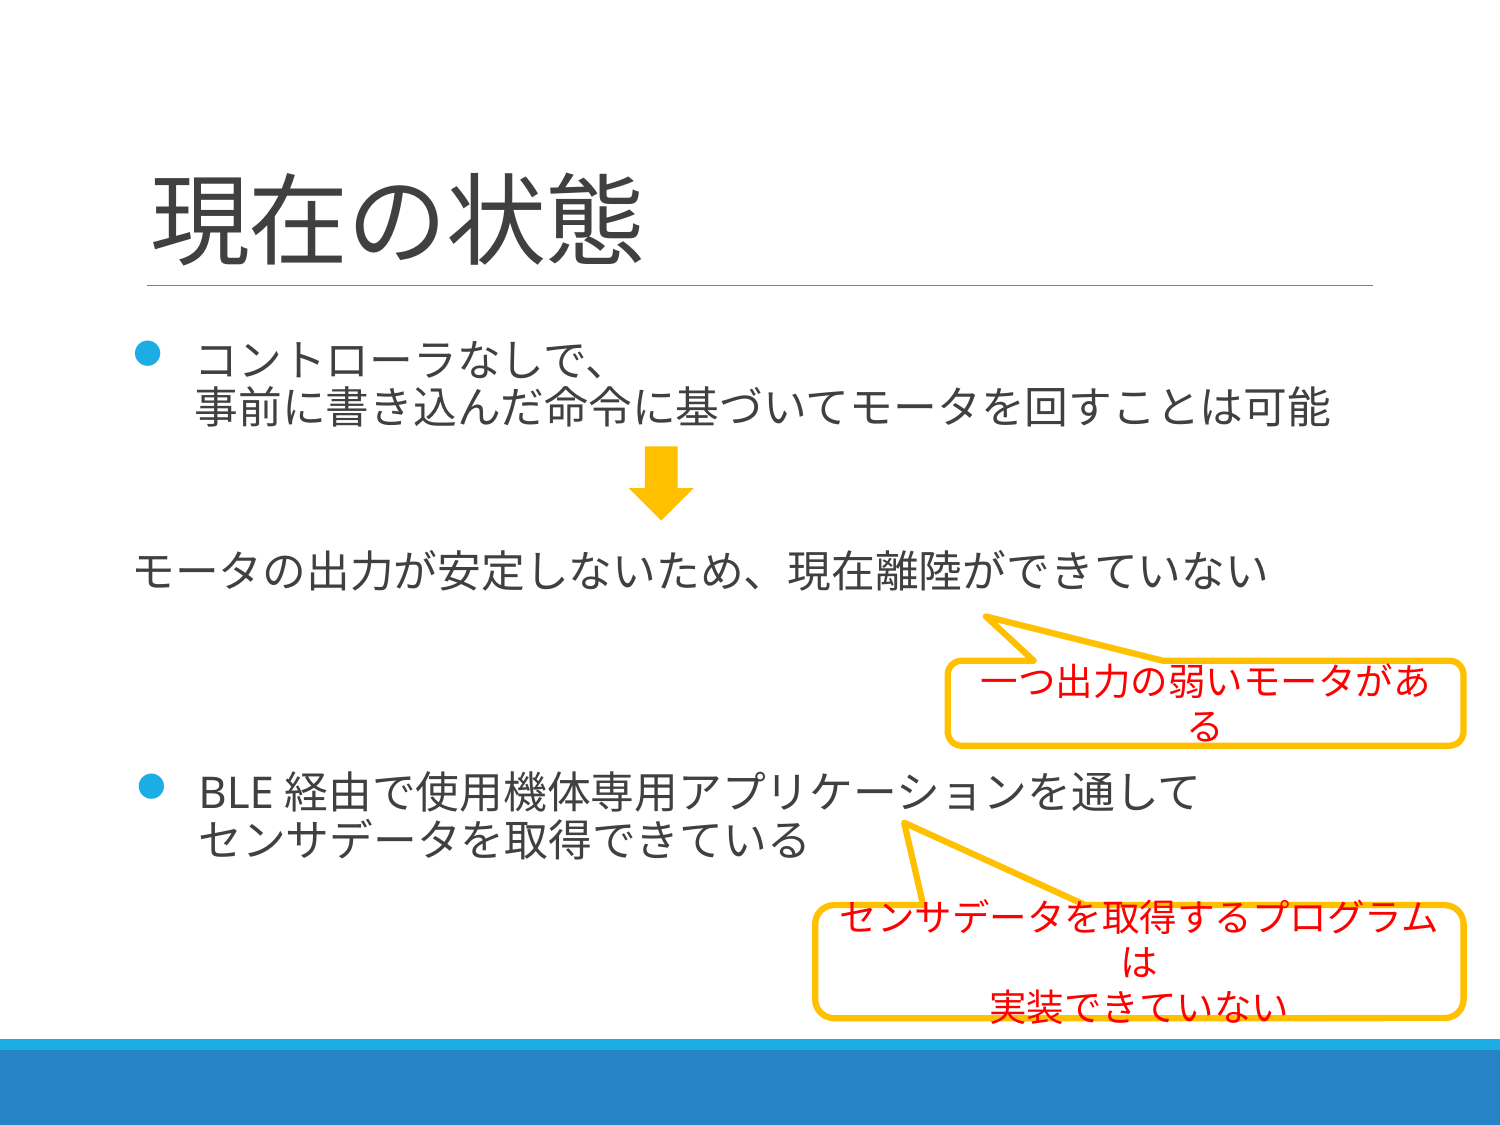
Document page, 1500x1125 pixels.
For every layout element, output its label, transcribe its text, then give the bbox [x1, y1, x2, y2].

text_box モータの出力が安定しないため、現在離陸ができていない [131, 542, 1369, 619]
text_box BLE経由で使用機体専用アプリケーションを通して センサデータを取得できている [135, 682, 1373, 885]
text_box 一つ出力の弱いモータがある [946, 615, 1465, 748]
text_box センサデータを取得するプログラムは 実装できていない [813, 885, 1465, 1020]
text_box [627, 445, 695, 522]
list コントローラなしで、 事前に書き込んだ命令に基づいてモータを回すことは可能 [131, 249, 1369, 459]
title 現在の状態 [135, 47, 1373, 285]
